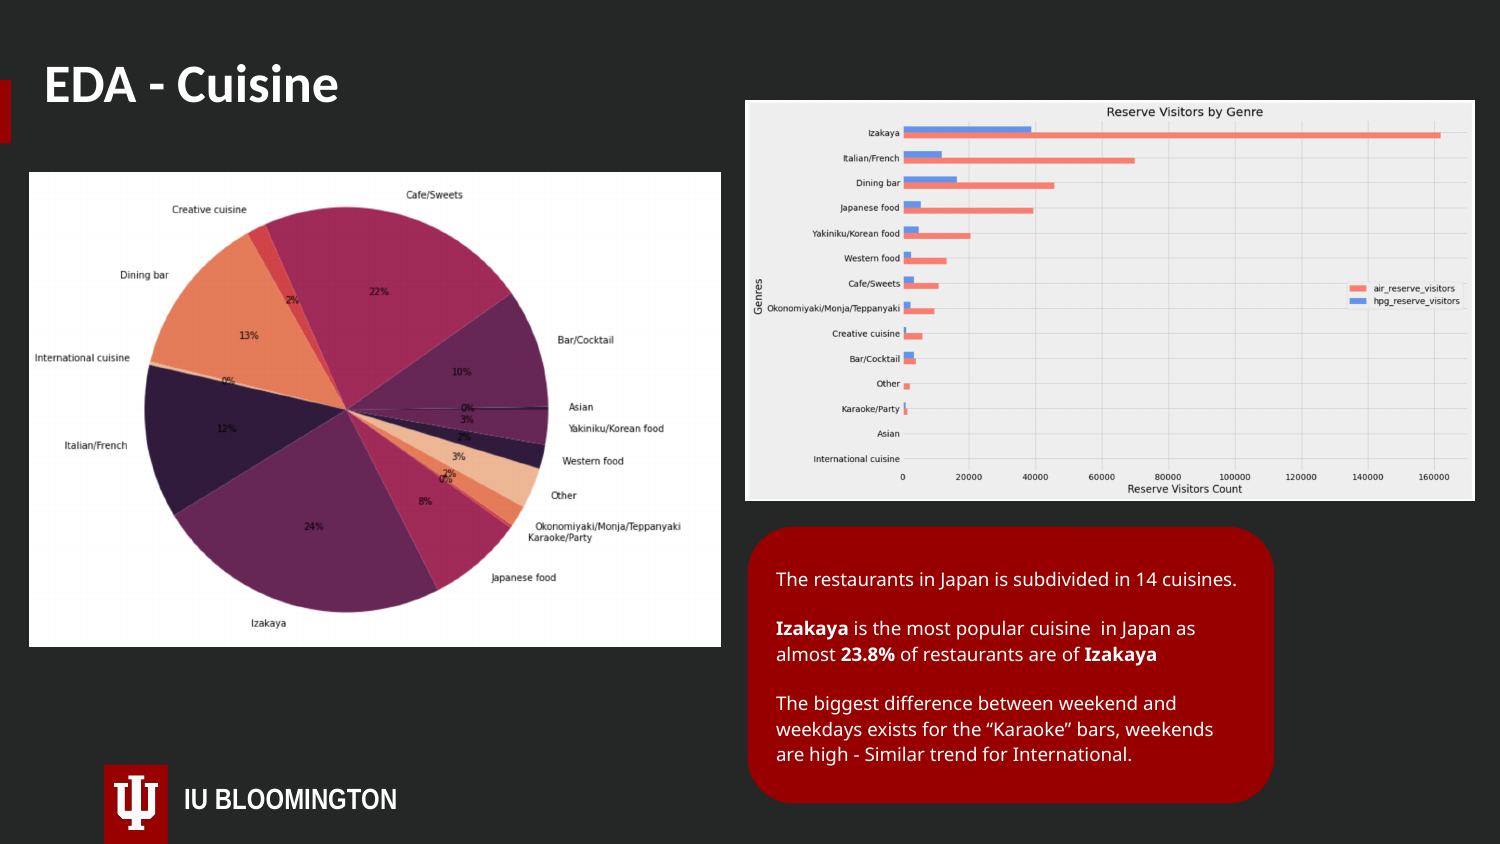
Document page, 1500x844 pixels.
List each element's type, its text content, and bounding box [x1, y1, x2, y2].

text_box The restaurants in Japan is subdivided in 14 cuisines. Izakaya is the most popular cuisine in Japan as almost 23.8% of restaurants are of Izakaya The biggest difference between weekend and weekdays exists for the “Karaoke” bars, weekends are high - Similar trend for International. [747, 526, 1275, 804]
picture [114, 775, 158, 830]
title EDA - Cuisine [29, 31, 778, 130]
picture [745, 100, 1476, 501]
picture [28, 172, 721, 647]
